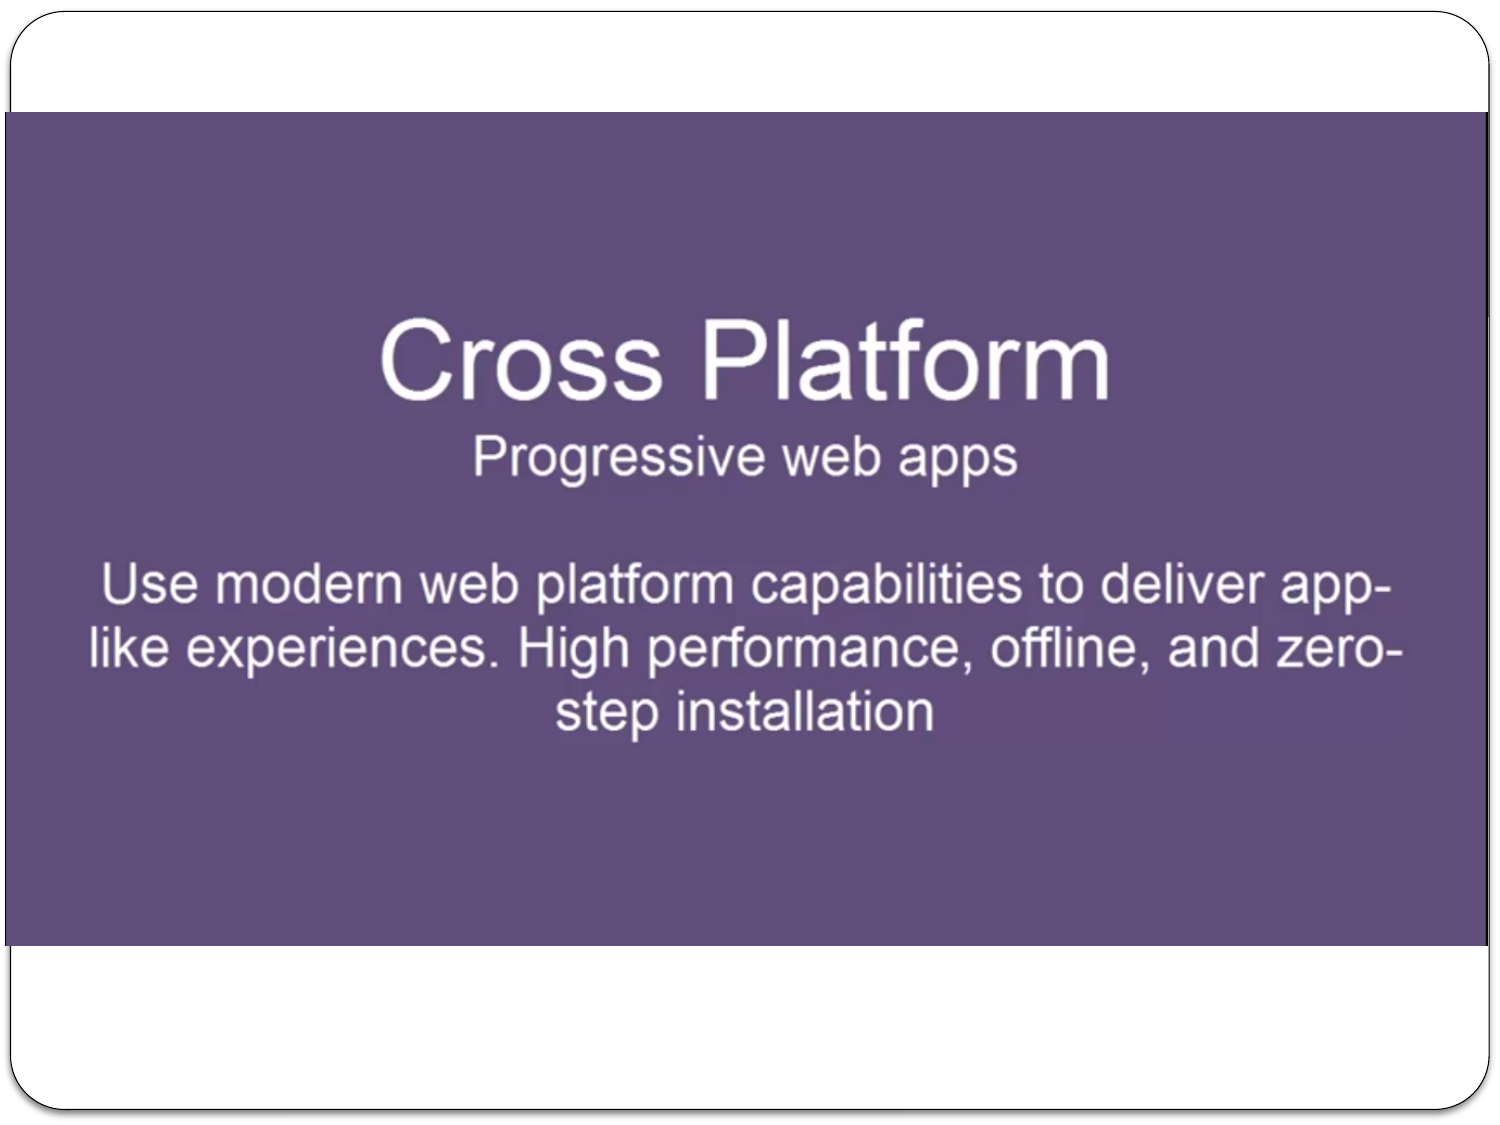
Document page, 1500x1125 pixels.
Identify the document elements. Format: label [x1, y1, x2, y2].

list [4, 112, 1488, 947]
